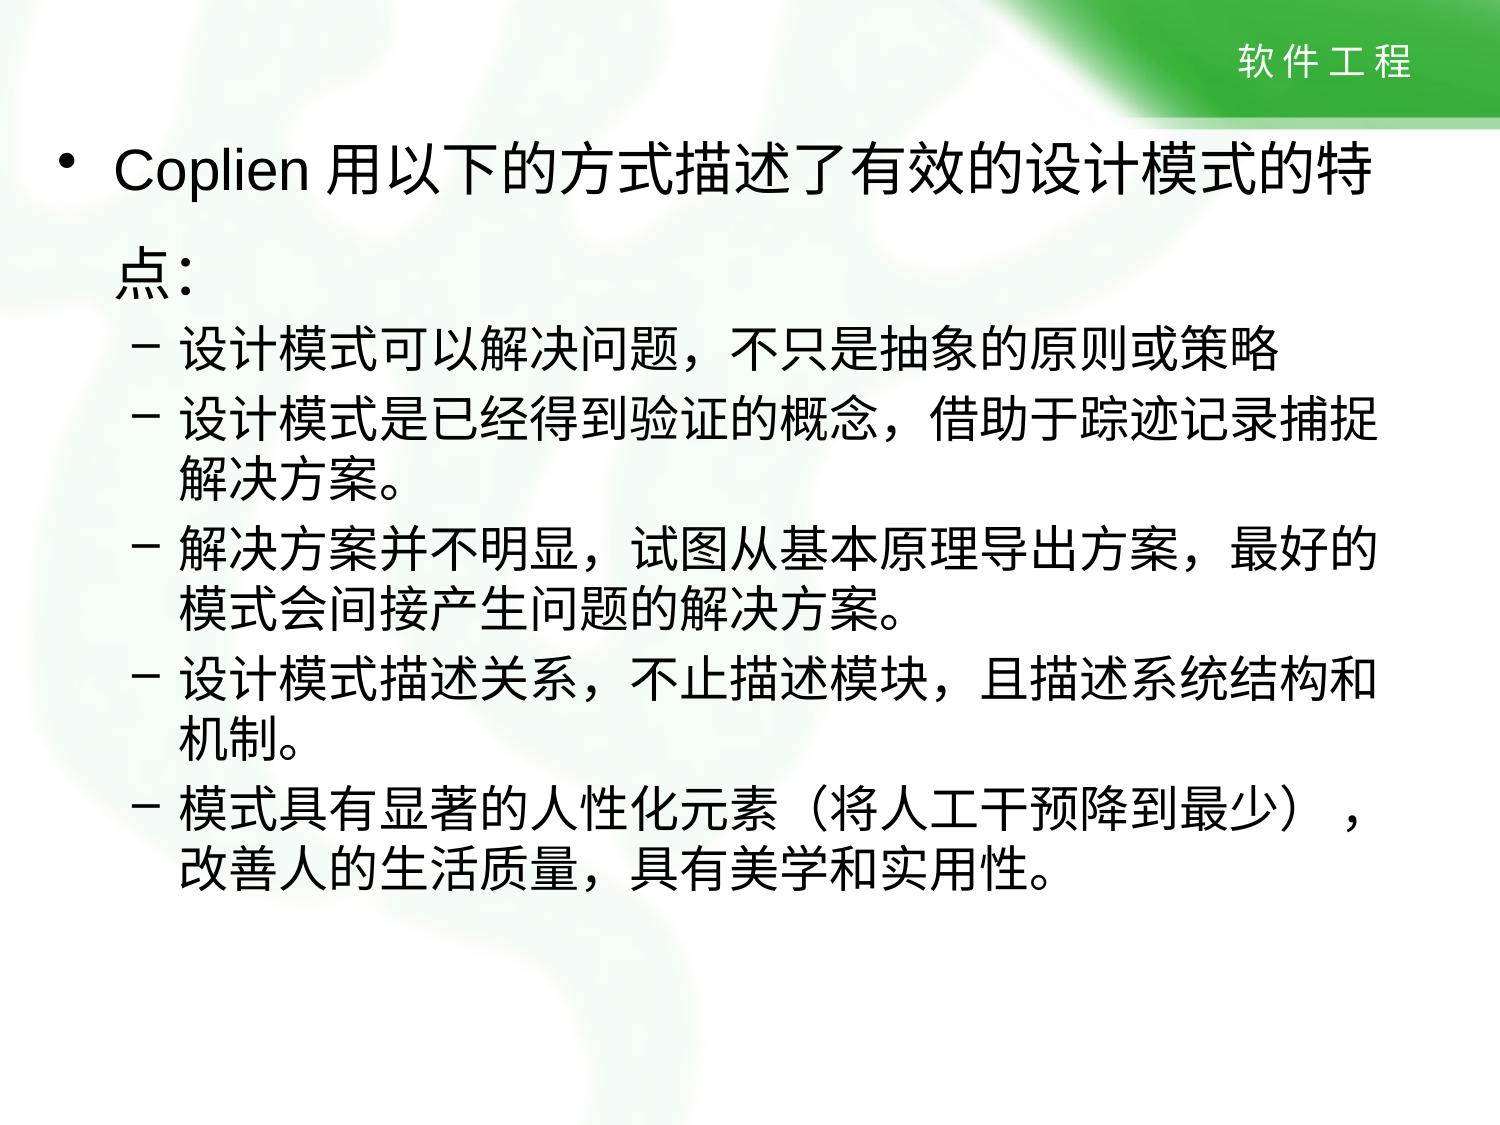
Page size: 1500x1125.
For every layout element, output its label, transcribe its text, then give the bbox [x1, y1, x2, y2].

picture [0, 0, 1500, 1125]
list Coplien用以下的方式描述了有效的设计模式的特点： 设计模式可以解决问题，不只是抽象的原则或策略 设计模式是已经得到验证的概念，借助于踪迹记录捕捉解决方案。 解决方案并不明显，试图从基本原理导出方案，最好的模式会间接产生问题的解决方案。 设计模式描述关系，不止描述模块，且描述系统结构和机制。 模式具有显著的人性化元素（将人工干预降到最少） ，改善人的生活质量，具有美学和实用性。 [42, 90, 1436, 1053]
